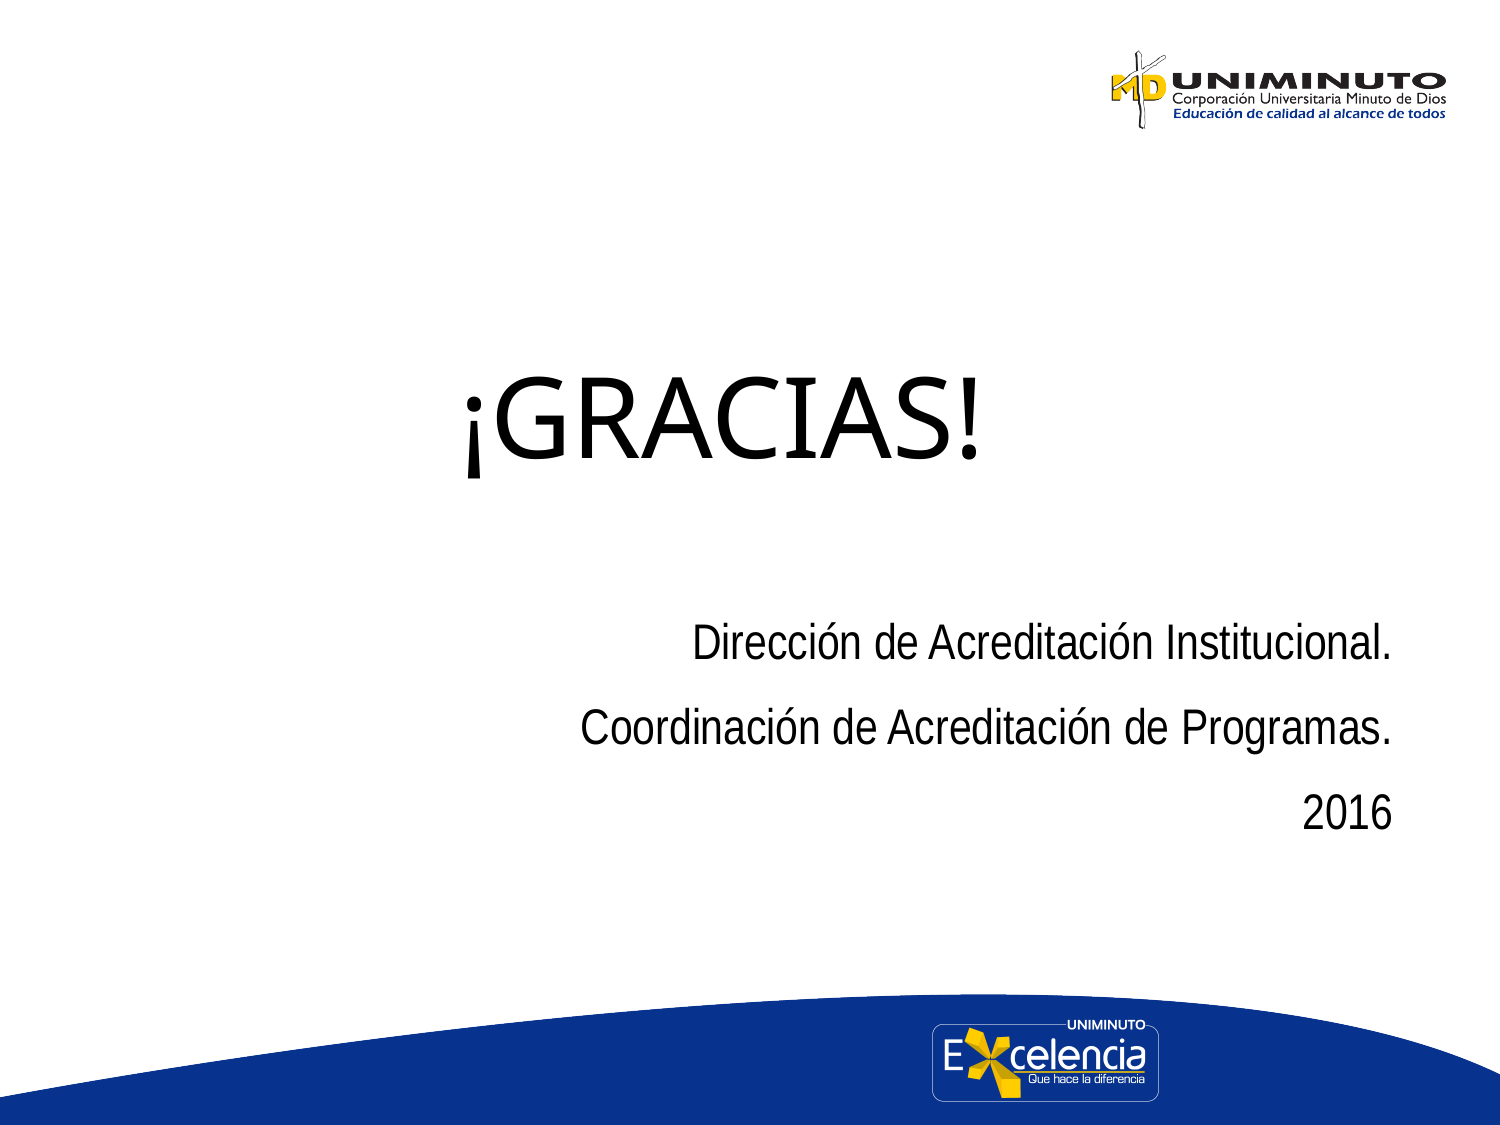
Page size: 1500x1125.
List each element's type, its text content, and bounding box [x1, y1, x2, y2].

text_box ¡GRACIAS! [195, 338, 1250, 489]
picture [0, 0, 1500, 1125]
text_box Dirección de Acreditación Institucional. Coordinación de Acreditación de Programas. 2016 [541, 601, 1409, 847]
